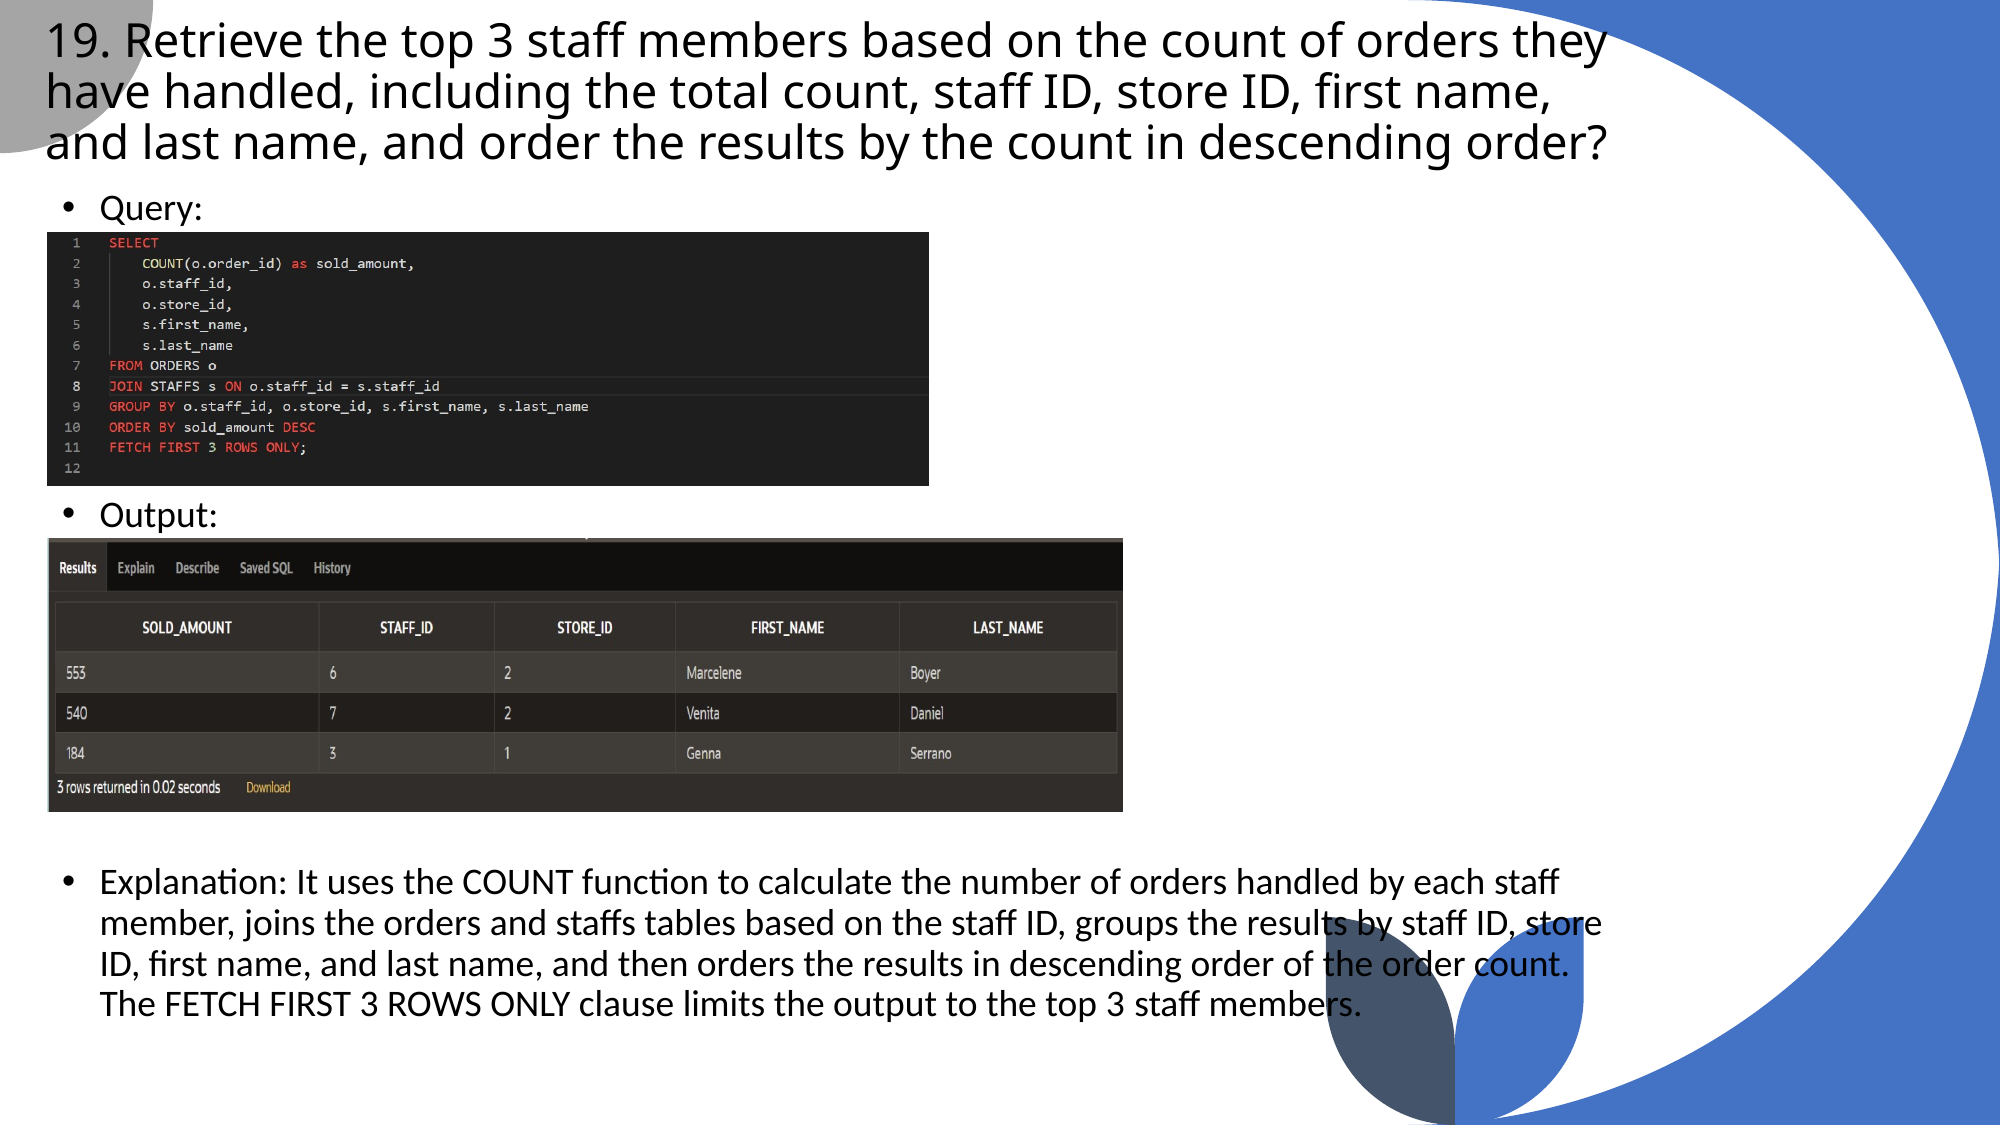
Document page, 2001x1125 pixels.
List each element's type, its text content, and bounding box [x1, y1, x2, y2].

list Query: Output: Explanation: It uses the COUNT function to calculate the number of orders handled by each staff member, joins the orders and staffs tables based on the staff ID, groups the results by staff ID, store ID, first name, and last name, and then orders the results in descending order of the order count. The FETCH FIRST 3 ROWS ONLY clause limits the output to the top 3 staff members. [47, 180, 1652, 1119]
picture [47, 538, 1123, 812]
title 19. Retrieve the top 3 staff members based on the count of orders they have handled, including the total count, staff ID, store ID, first name, and last name, and order the results by the count in descending order? [30, 5, 1635, 181]
picture [47, 232, 929, 486]
slide_number 45 [1412, 1042, 1863, 1103]
